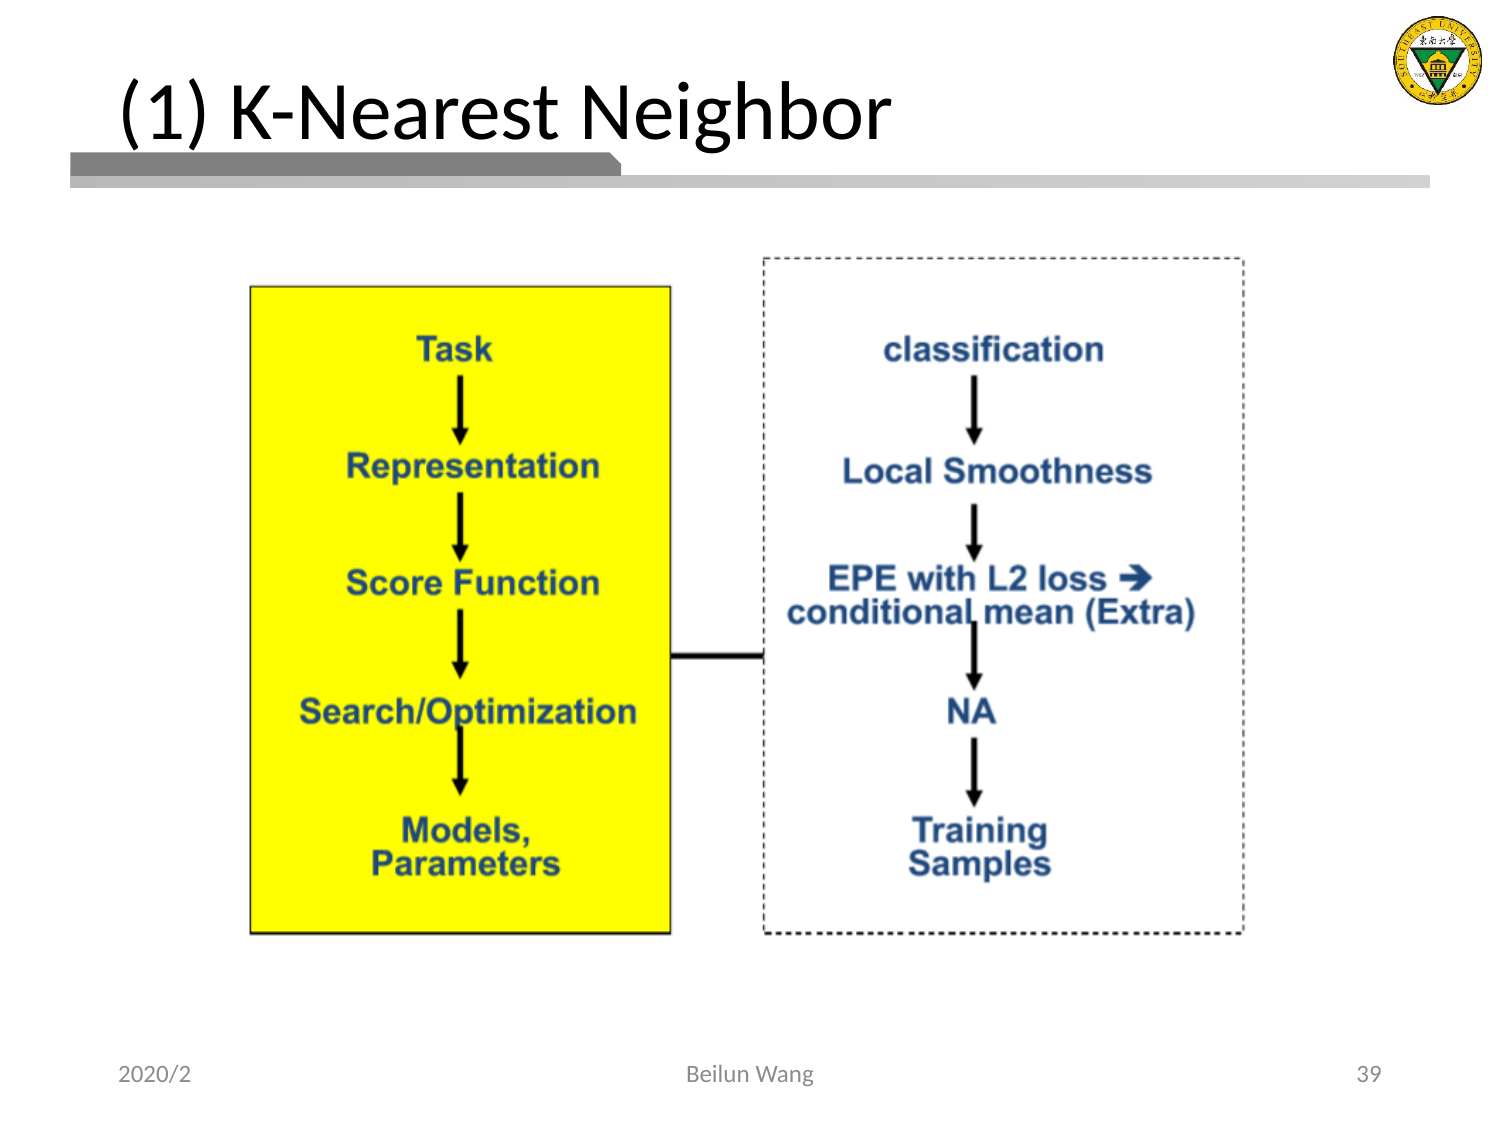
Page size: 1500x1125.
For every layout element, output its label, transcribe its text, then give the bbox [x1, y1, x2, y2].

slide_number 39 [1059, 1042, 1397, 1103]
picture [230, 251, 1265, 947]
title (1) K-Nearest Neighbor [103, 59, 1361, 156]
footer Beilun Wang [496, 1042, 1004, 1103]
picture [1393, 16, 1482, 105]
slide_number 2020/2 [103, 1042, 441, 1103]
